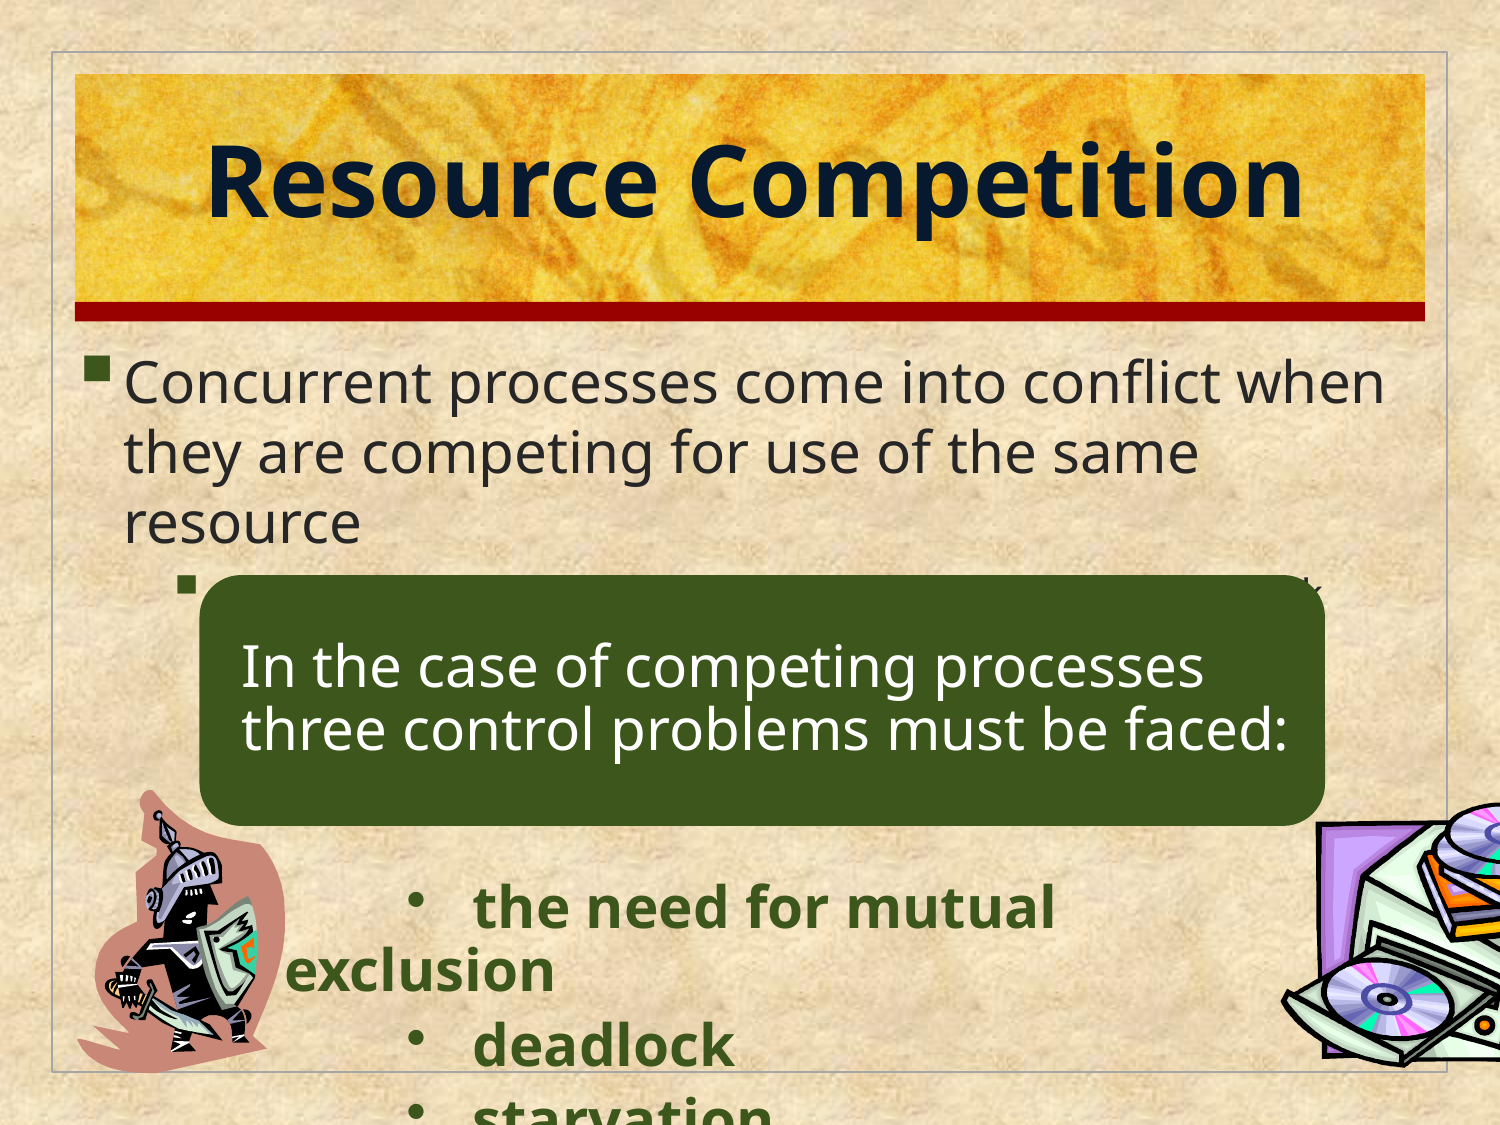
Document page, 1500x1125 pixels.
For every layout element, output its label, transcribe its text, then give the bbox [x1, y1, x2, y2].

list Concurrent processes come into conflict when they are competing for use of the same resource for example: I/O devices, memory, processor time, clock [62, 337, 1438, 638]
picture [749, 1116, 761, 1125]
title Resource Competition [125, 75, 1388, 238]
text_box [161, 574, 1339, 1035]
picture [711, 1116, 725, 1125]
picture [0, 0, 1500, 1125]
